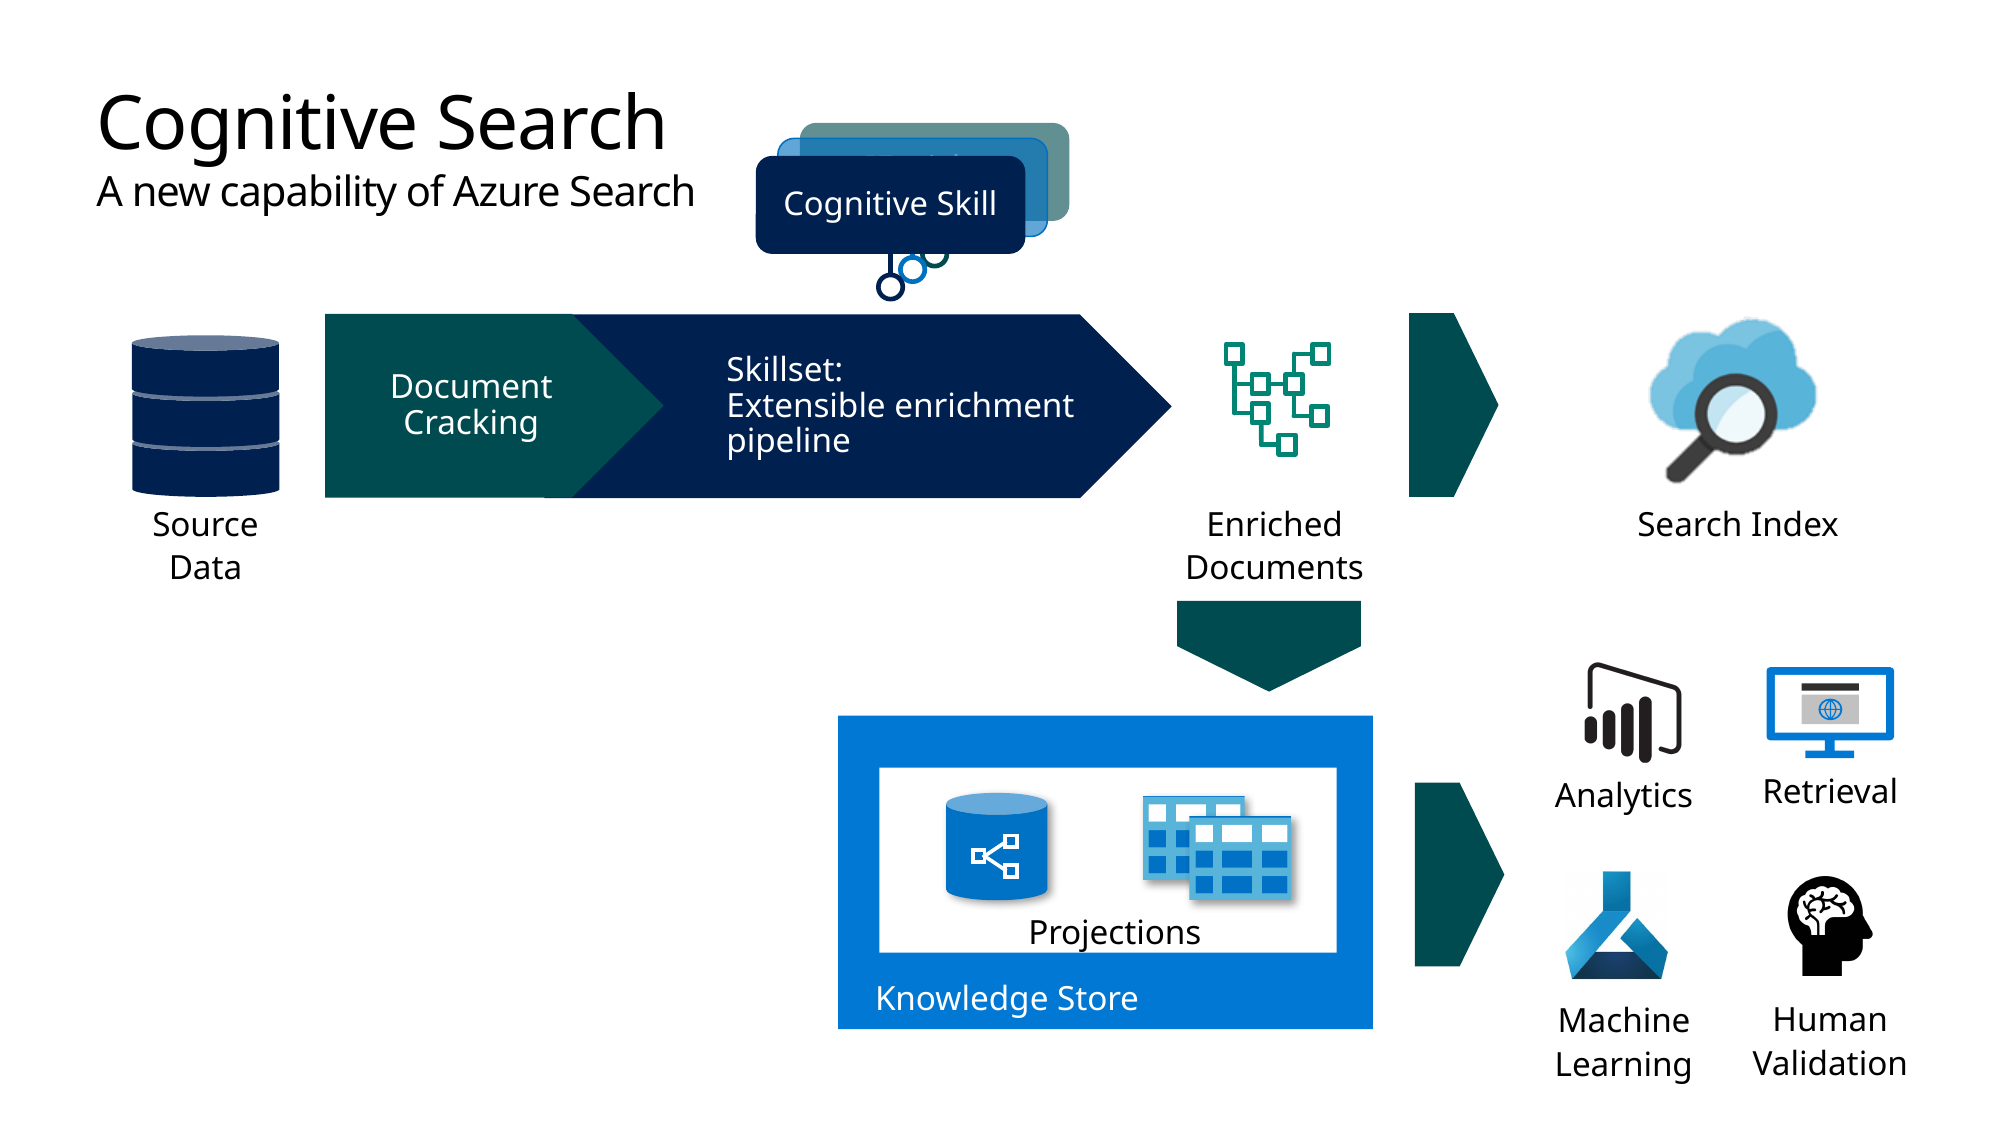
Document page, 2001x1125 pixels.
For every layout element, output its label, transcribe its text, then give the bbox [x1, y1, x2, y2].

text_box [1177, 600, 1361, 692]
text_box [837, 715, 1374, 1030]
text_box [1414, 782, 1505, 967]
text_box [972, 835, 1017, 877]
text_box [879, 767, 1337, 953]
text_box Knowledge Store [854, 958, 1160, 1032]
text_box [1189, 816, 1292, 901]
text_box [1531, 661, 1921, 1081]
text_box Projections [962, 892, 1268, 966]
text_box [1142, 796, 1245, 881]
text_box [946, 792, 1048, 901]
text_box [88, 122, 1845, 585]
title Cognitive Search A new capability of Azure Search [96, 75, 784, 122]
